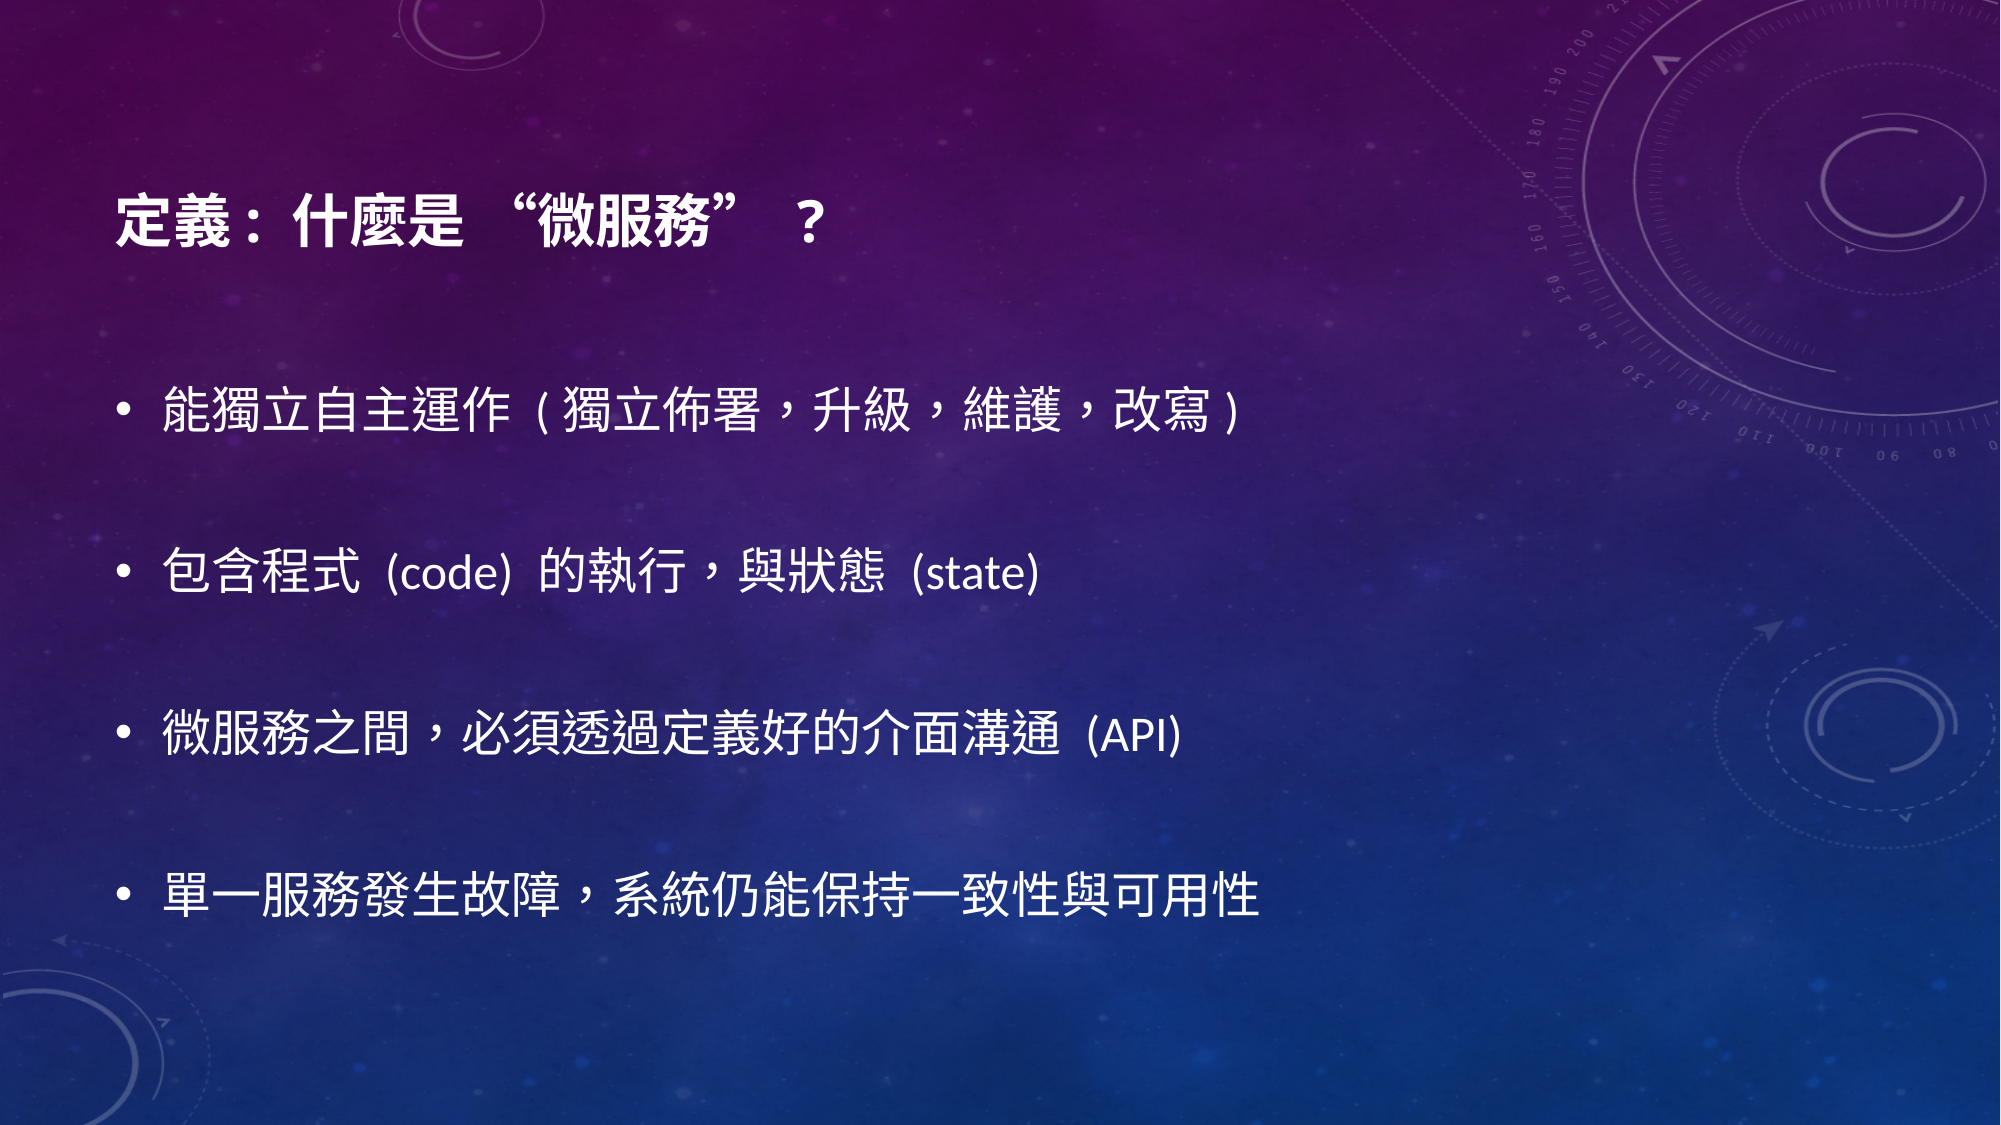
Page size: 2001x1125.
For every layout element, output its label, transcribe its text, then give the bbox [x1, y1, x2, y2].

list 能獨立自主運作 (獨立佈署，升級，維護，改寫) 包含程式 (code) 的執行，與狀態 (state) 微服務之間，必須透過定義好的介面溝通 (API) 單一服務發生故障，系統仍能保持一致性與可用性 [99, 351, 1800, 950]
picture [0, 0, 2001, 1125]
title 定義: 什麼是 “微服務” ? [99, 99, 1800, 339]
